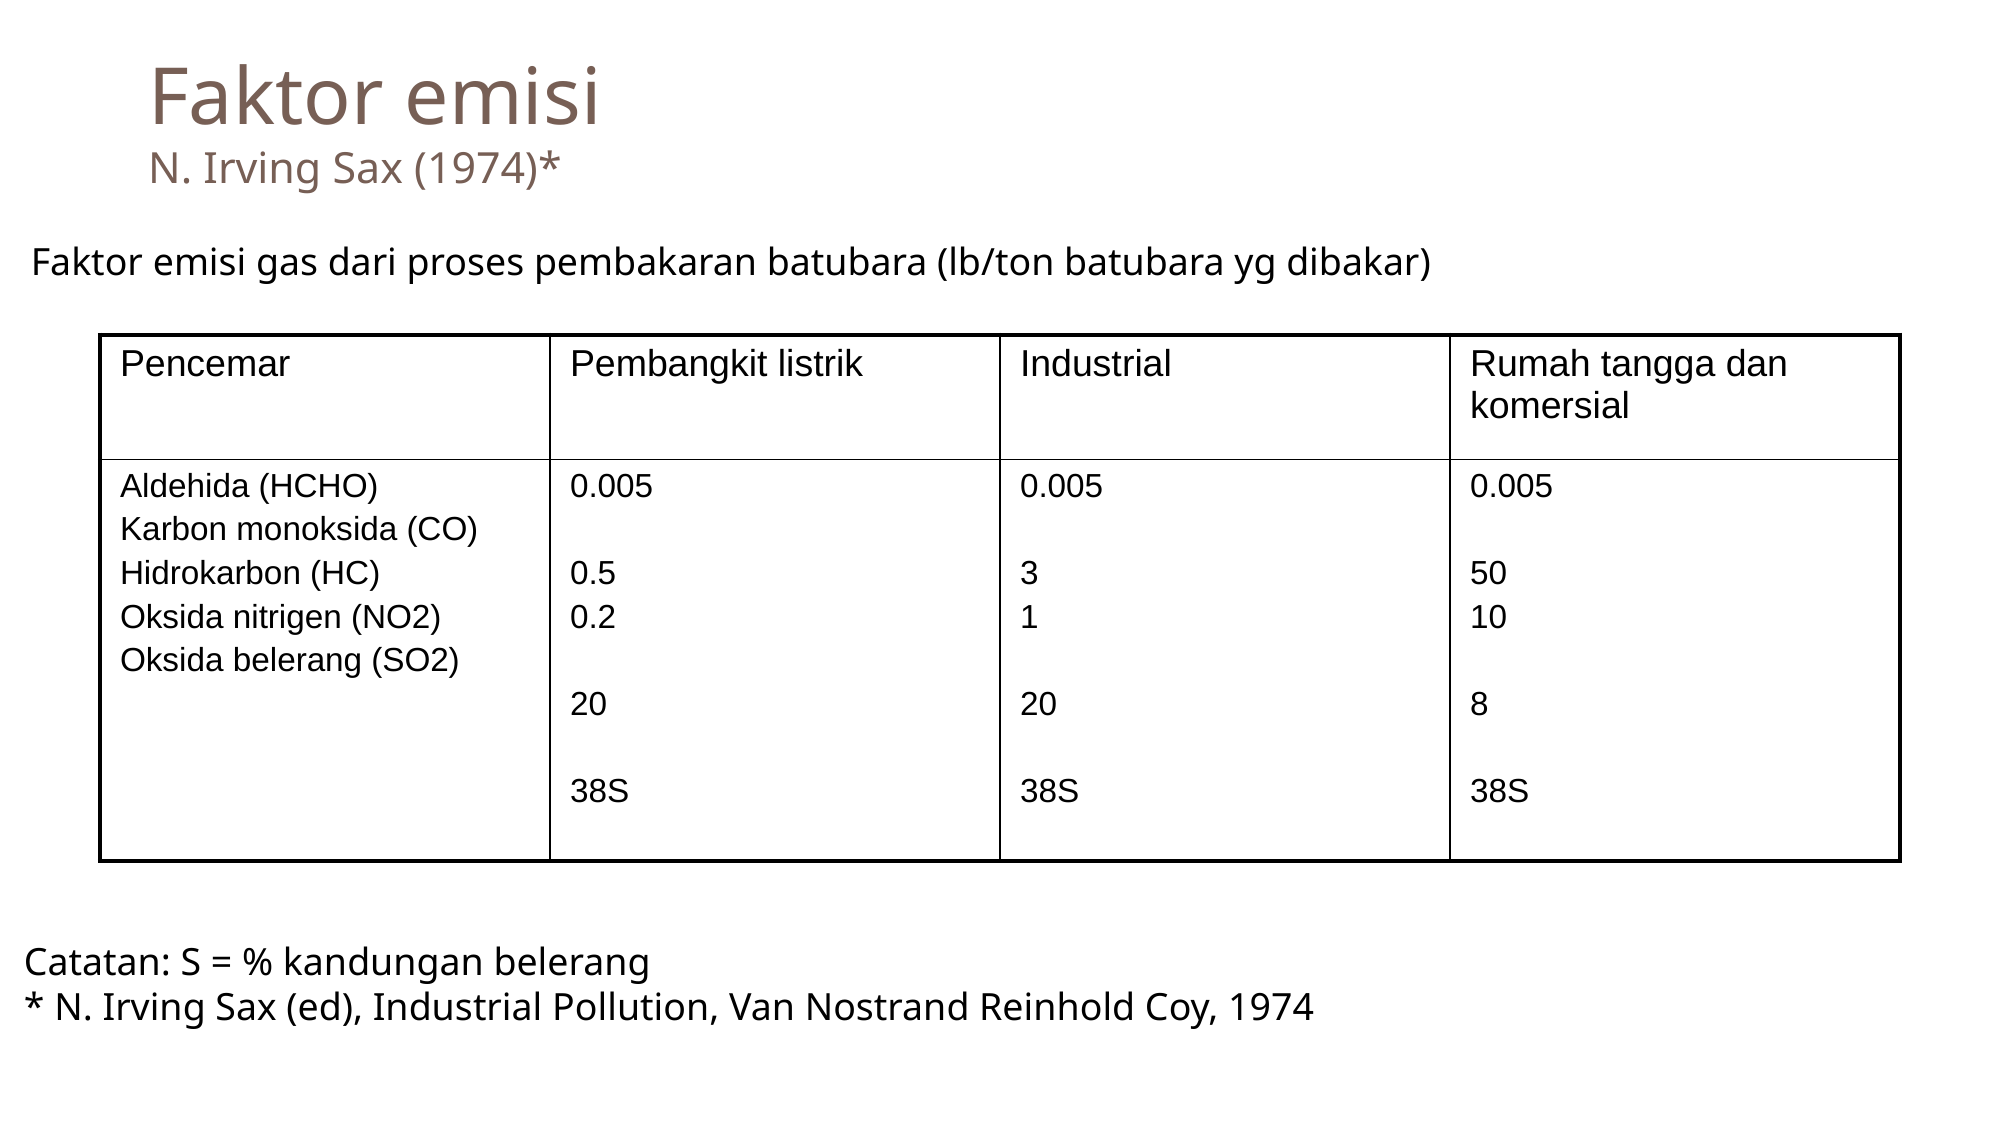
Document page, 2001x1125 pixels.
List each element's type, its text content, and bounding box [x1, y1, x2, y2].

title Faktor emisi N. Irving Sax (1974)* [133, 37, 1917, 200]
table_cell 0.005 0.5 0.2 20 38S [551, 460, 999, 859]
text_box Catatan: S = % kandungan belerang * N. Irving Sax (ed), Industrial Pollution, Van Nostrand Reinhold Coy, 1974 [9, 930, 1331, 1036]
table_header Rumah tangga dan komersial [1451, 337, 1898, 459]
table_cell 0.005 50 10 8 38S [1451, 460, 1898, 859]
table_header Pembangkit listrik [551, 337, 999, 459]
table_header Pencemar [102, 337, 549, 459]
table_cell Aldehida (HCHO) Karbon monoksida (CO) Hidrokarbon (HC) Oksida nitrigen (NO2) Oksida belerang (SO2) [102, 460, 549, 859]
text_box Faktor emisi gas dari proses pembakaran batubara (lb/ton batubara yg dibakar) [16, 230, 1447, 291]
table_header Industrial [1001, 337, 1449, 459]
table_cell 0.005 3 1 20 38S [1001, 460, 1449, 859]
